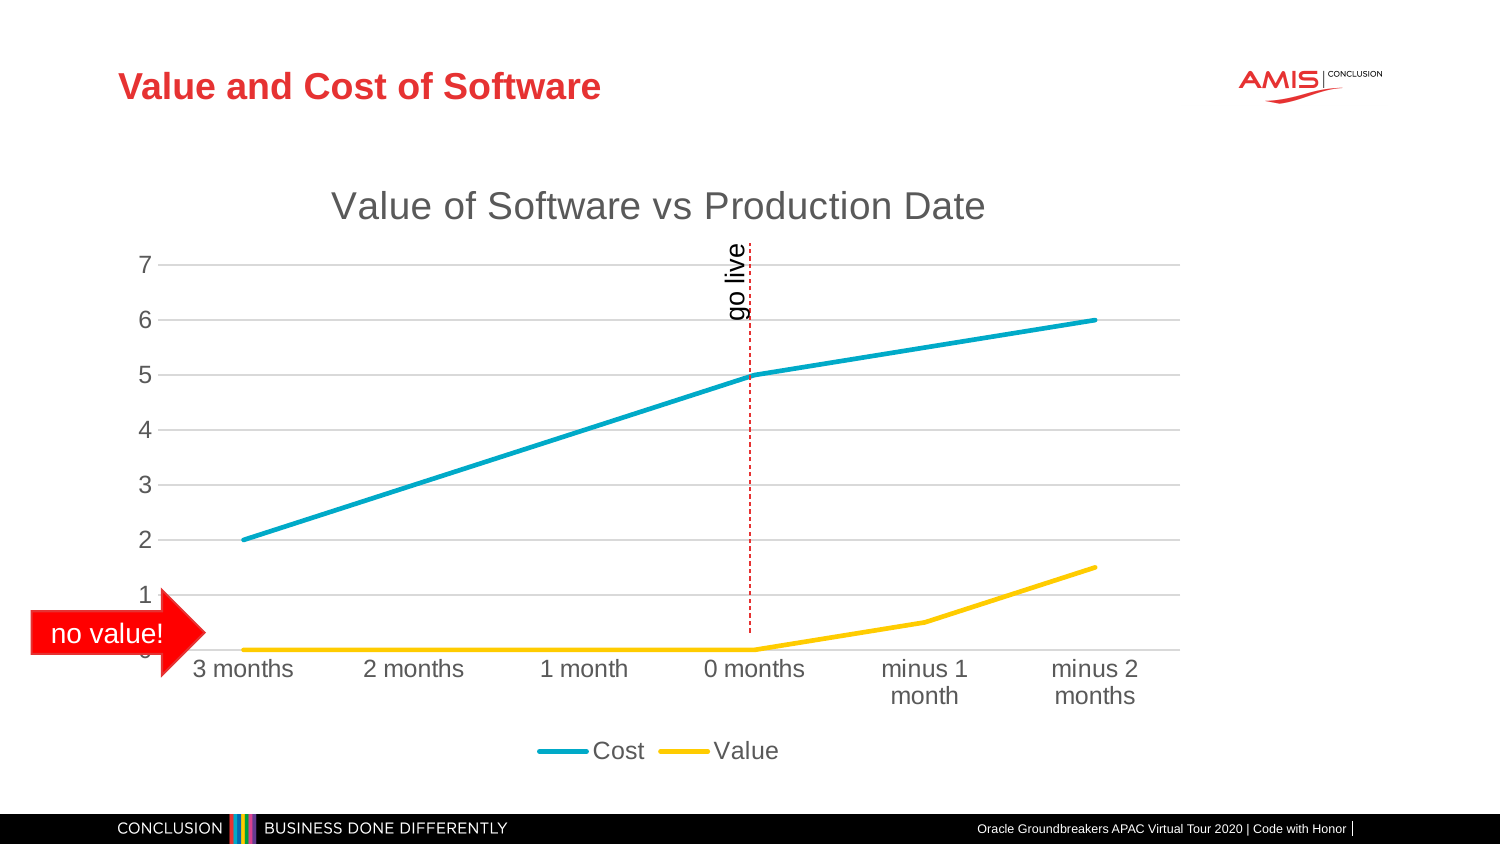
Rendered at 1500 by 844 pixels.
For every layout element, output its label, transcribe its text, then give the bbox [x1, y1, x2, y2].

picture [239, 814, 1500, 844]
chart [116, 151, 1203, 771]
picture [1205, 59, 1388, 106]
text_box no value! [30, 610, 116, 655]
picture [0, 814, 236, 844]
footer Oracle Groundbreakers APAC Virtual Tour 2020 | Code with Honor [814, 820, 1347, 839]
title Value and Cost of Software [118, 47, 1205, 130]
